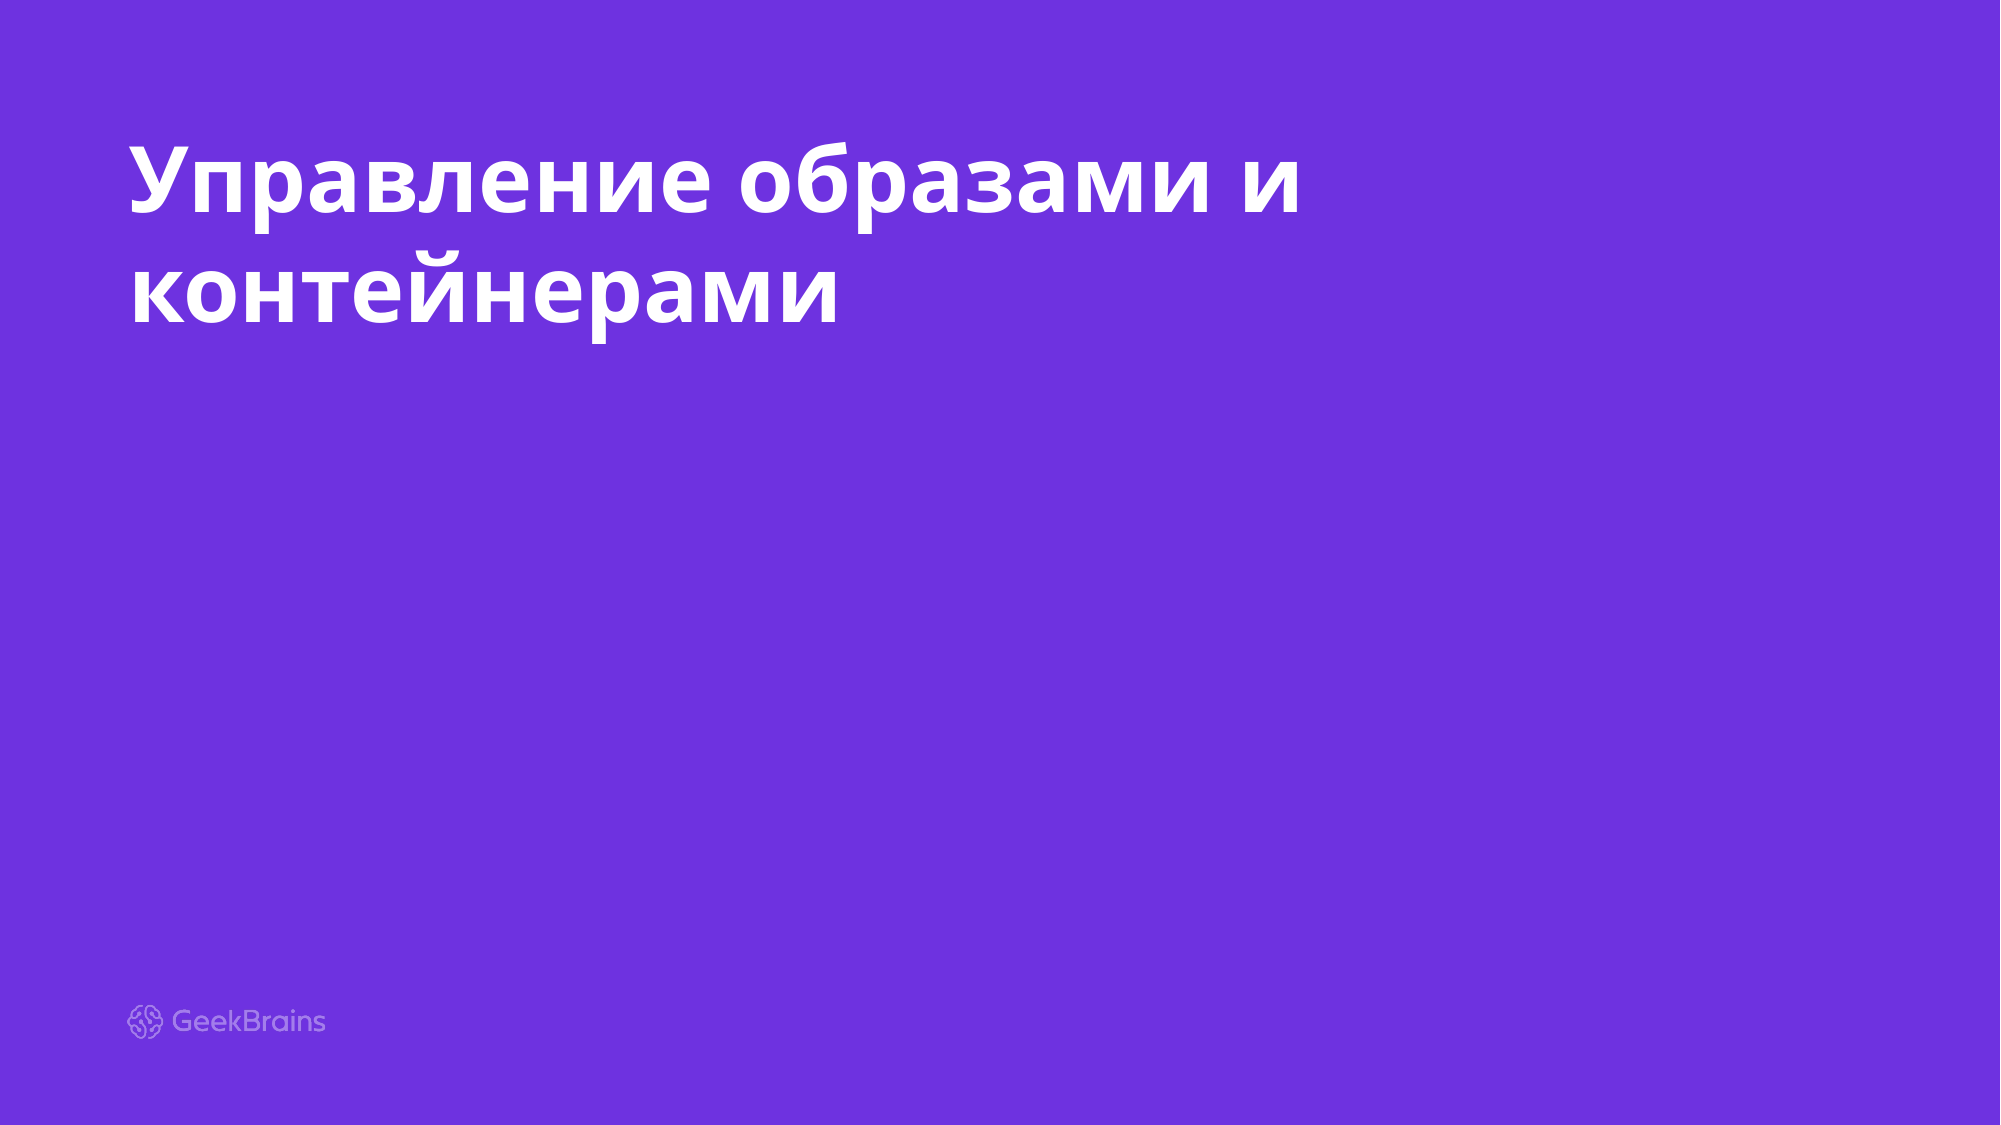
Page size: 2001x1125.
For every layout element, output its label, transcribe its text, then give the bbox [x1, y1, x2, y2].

title Управление образами и контейнерами [113, 113, 1524, 1004]
